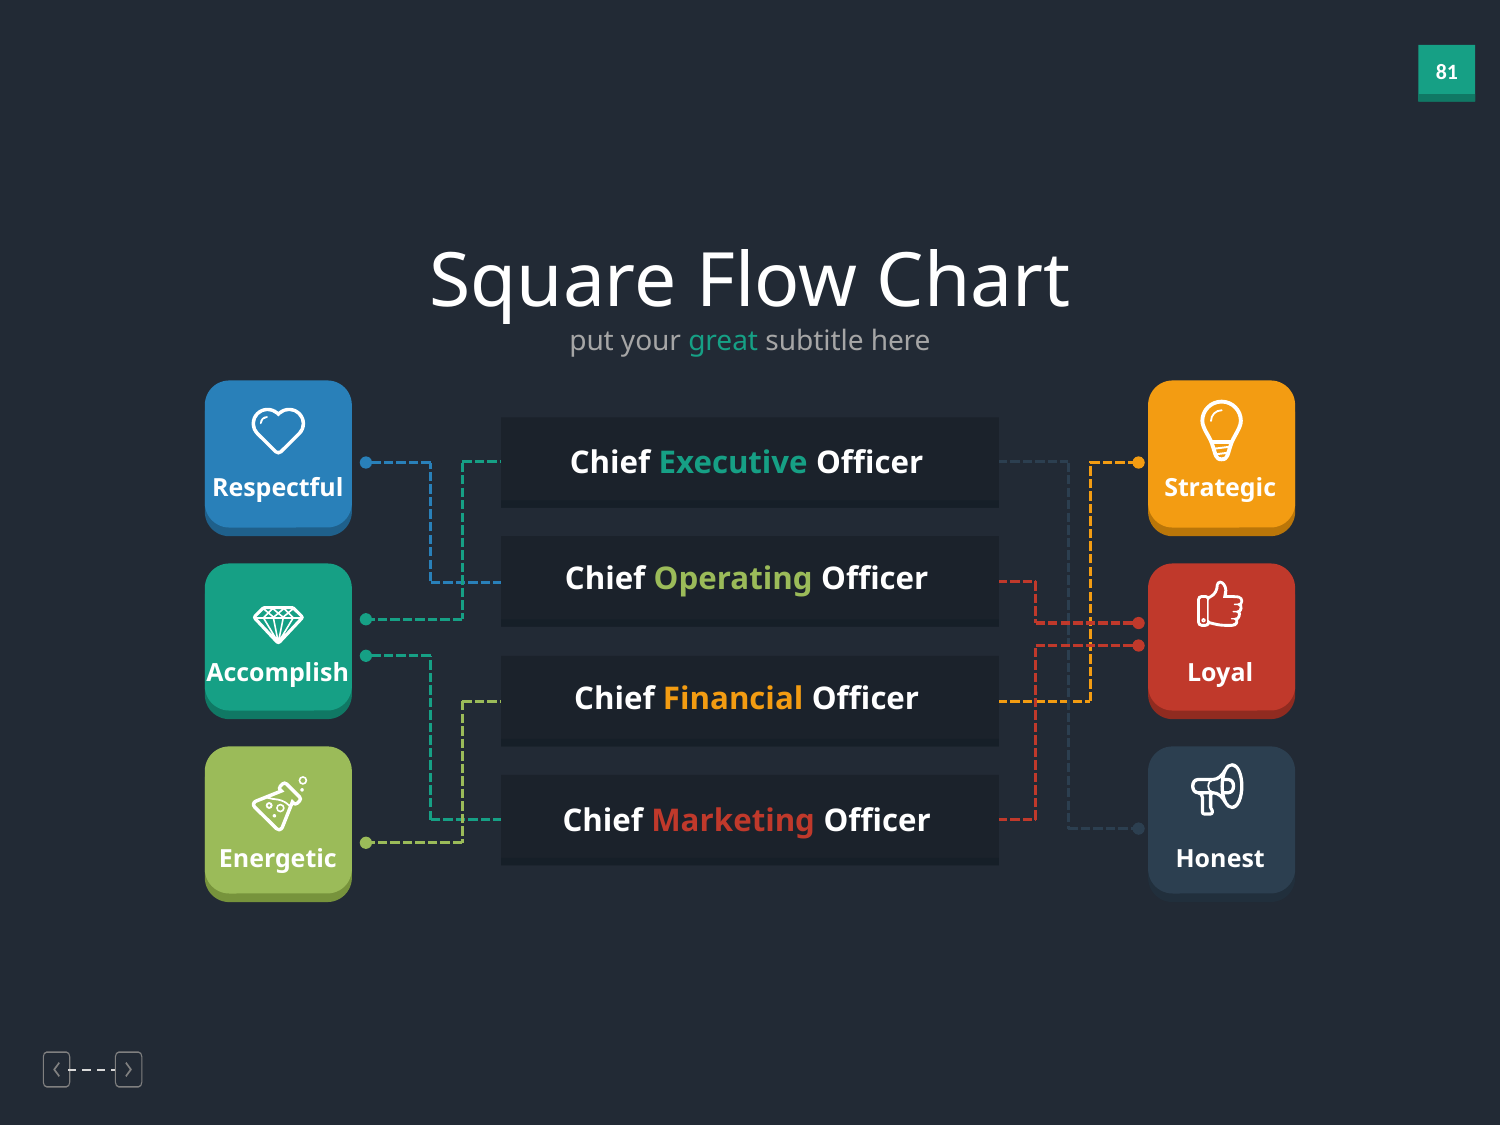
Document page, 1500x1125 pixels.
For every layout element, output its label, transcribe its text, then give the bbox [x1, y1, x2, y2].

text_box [204, 380, 352, 537]
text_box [501, 774, 999, 866]
text_box Square Flow Chart [414, 224, 1086, 330]
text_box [501, 417, 999, 508]
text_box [1148, 746, 1296, 903]
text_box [501, 655, 999, 747]
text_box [501, 536, 999, 627]
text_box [1148, 380, 1296, 537]
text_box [203, 563, 353, 720]
text_box put your great subtitle here [554, 330, 946, 364]
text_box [1148, 563, 1296, 720]
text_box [204, 746, 352, 903]
